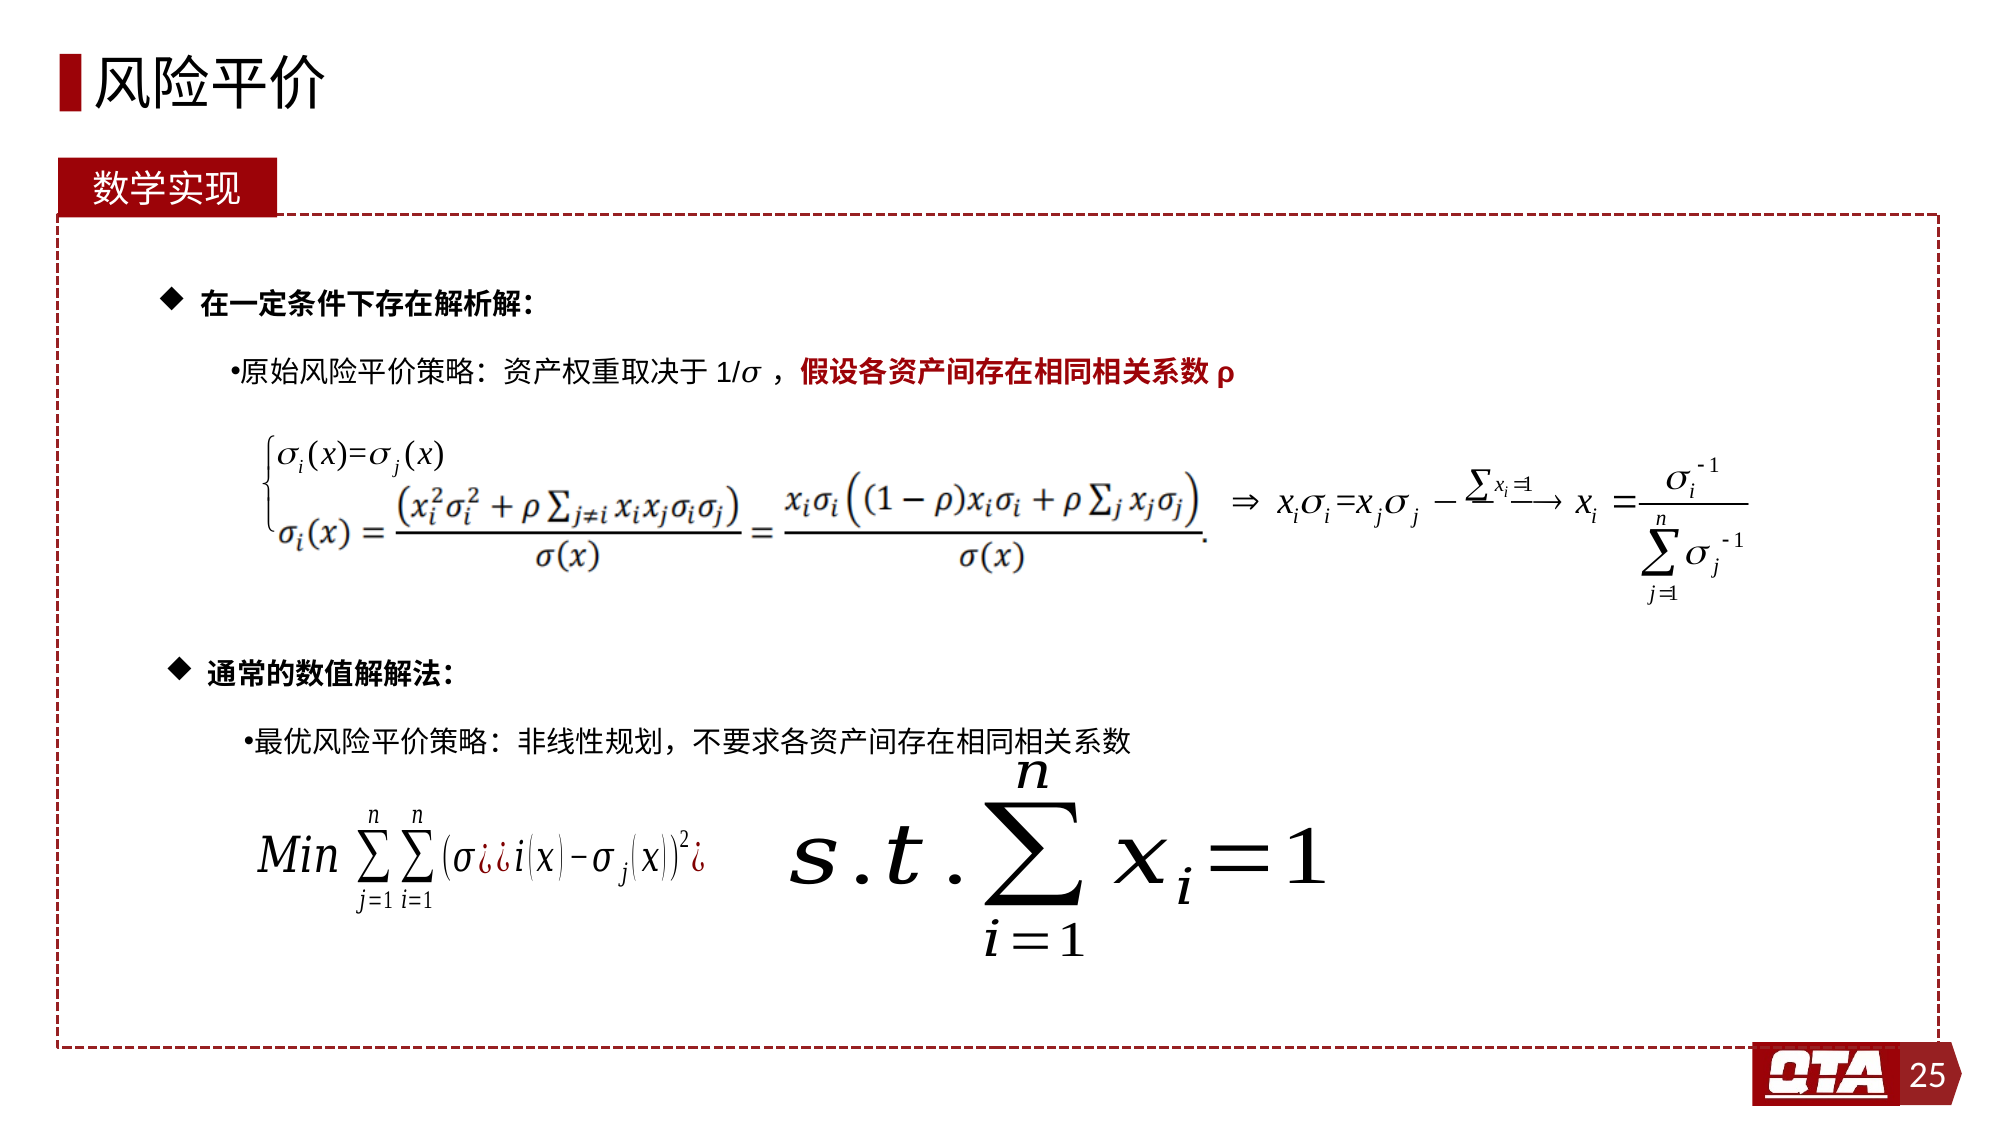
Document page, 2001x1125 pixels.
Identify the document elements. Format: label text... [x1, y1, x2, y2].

text_box [57, 214, 1939, 1048]
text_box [255, 741, 1330, 968]
slide_number 25 [1511, 1042, 1962, 1103]
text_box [142, 207, 1959, 390]
text_box 数学实现 [58, 157, 278, 218]
title 风险平价 [78, 0, 1775, 174]
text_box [255, 429, 1757, 578]
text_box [150, 578, 1966, 759]
